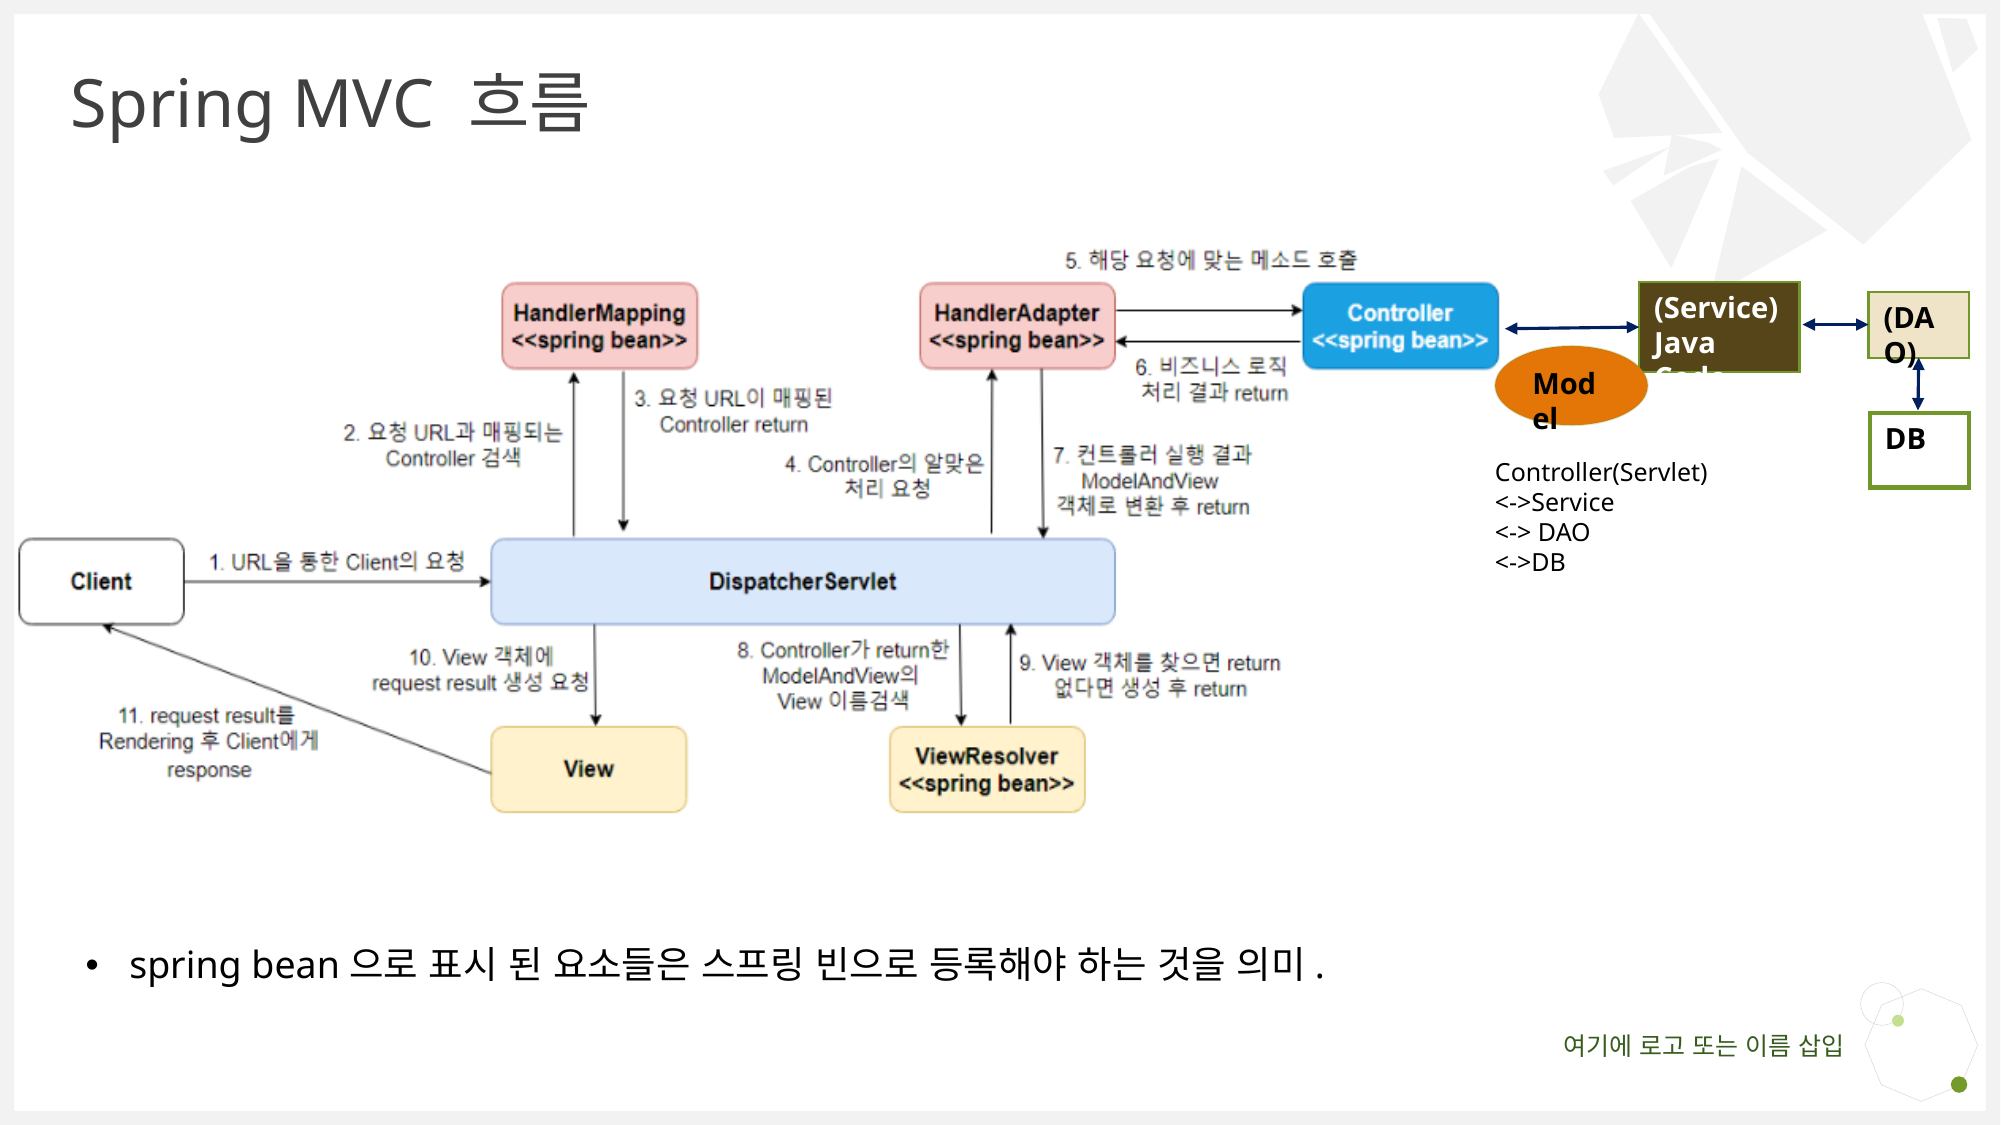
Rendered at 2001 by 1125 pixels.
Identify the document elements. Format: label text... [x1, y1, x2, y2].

text_box (DAO) [1867, 291, 1970, 359]
text_box (Service) Java Code [1638, 281, 1801, 373]
text_box Model [1504, 344, 1649, 427]
text_box DB [1869, 412, 1970, 489]
picture [16, 146, 1504, 869]
title Spring MVC 흐름 [70, 70, 1932, 142]
text_box Controller(Servlet) <->Service <-> DAO <->DB [1504, 456, 1756, 624]
text_box spring bean으로 표시 된 요소들은 스프링 빈으로 등록해야 하는 것을 의미. [70, 938, 1931, 1064]
